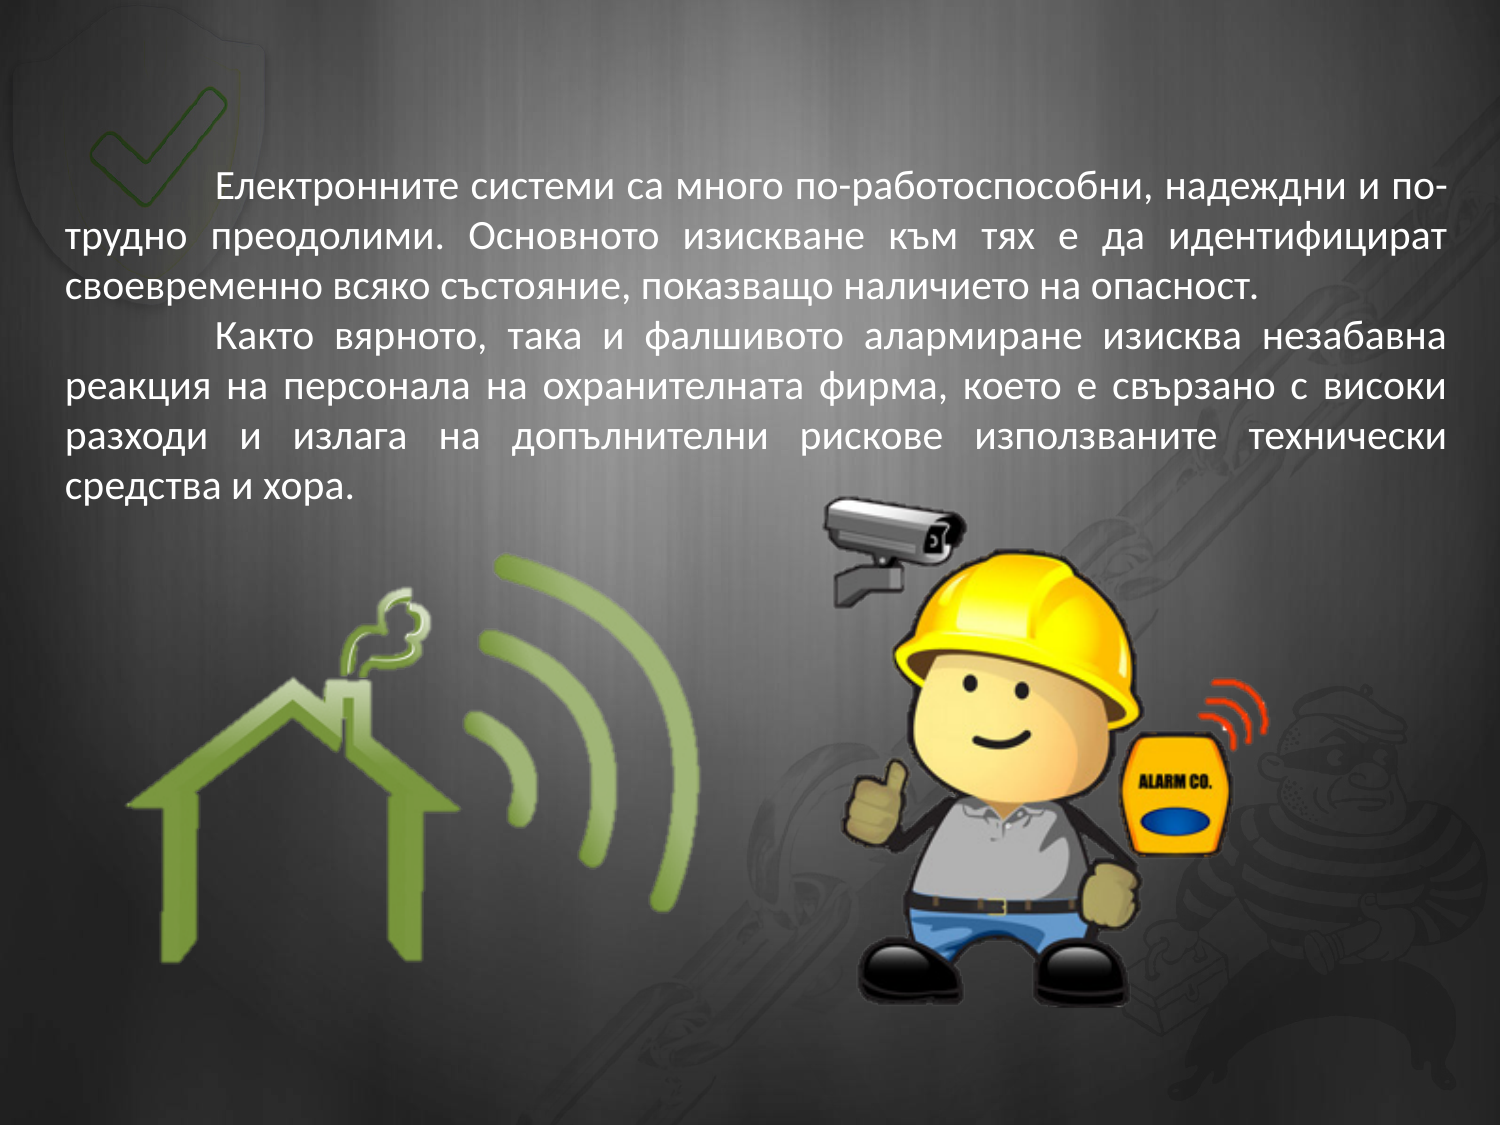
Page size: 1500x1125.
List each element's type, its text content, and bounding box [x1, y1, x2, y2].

text_box Електронните системи са много по-работоспособни, надеждни и по-трудно преодолими. Основното изискване към тях е да идентифицират своевременно всяко състояние, показващо наличието на опасност. Както вярното, така и фалшивото алармиране изисква незабавна реакция на персонала на охранителната фирма, което е свързано с високи разходи и излага на допълнителни рискове използваните технически средства и хора. [49, 149, 1463, 515]
picture [0, 0, 1500, 1125]
